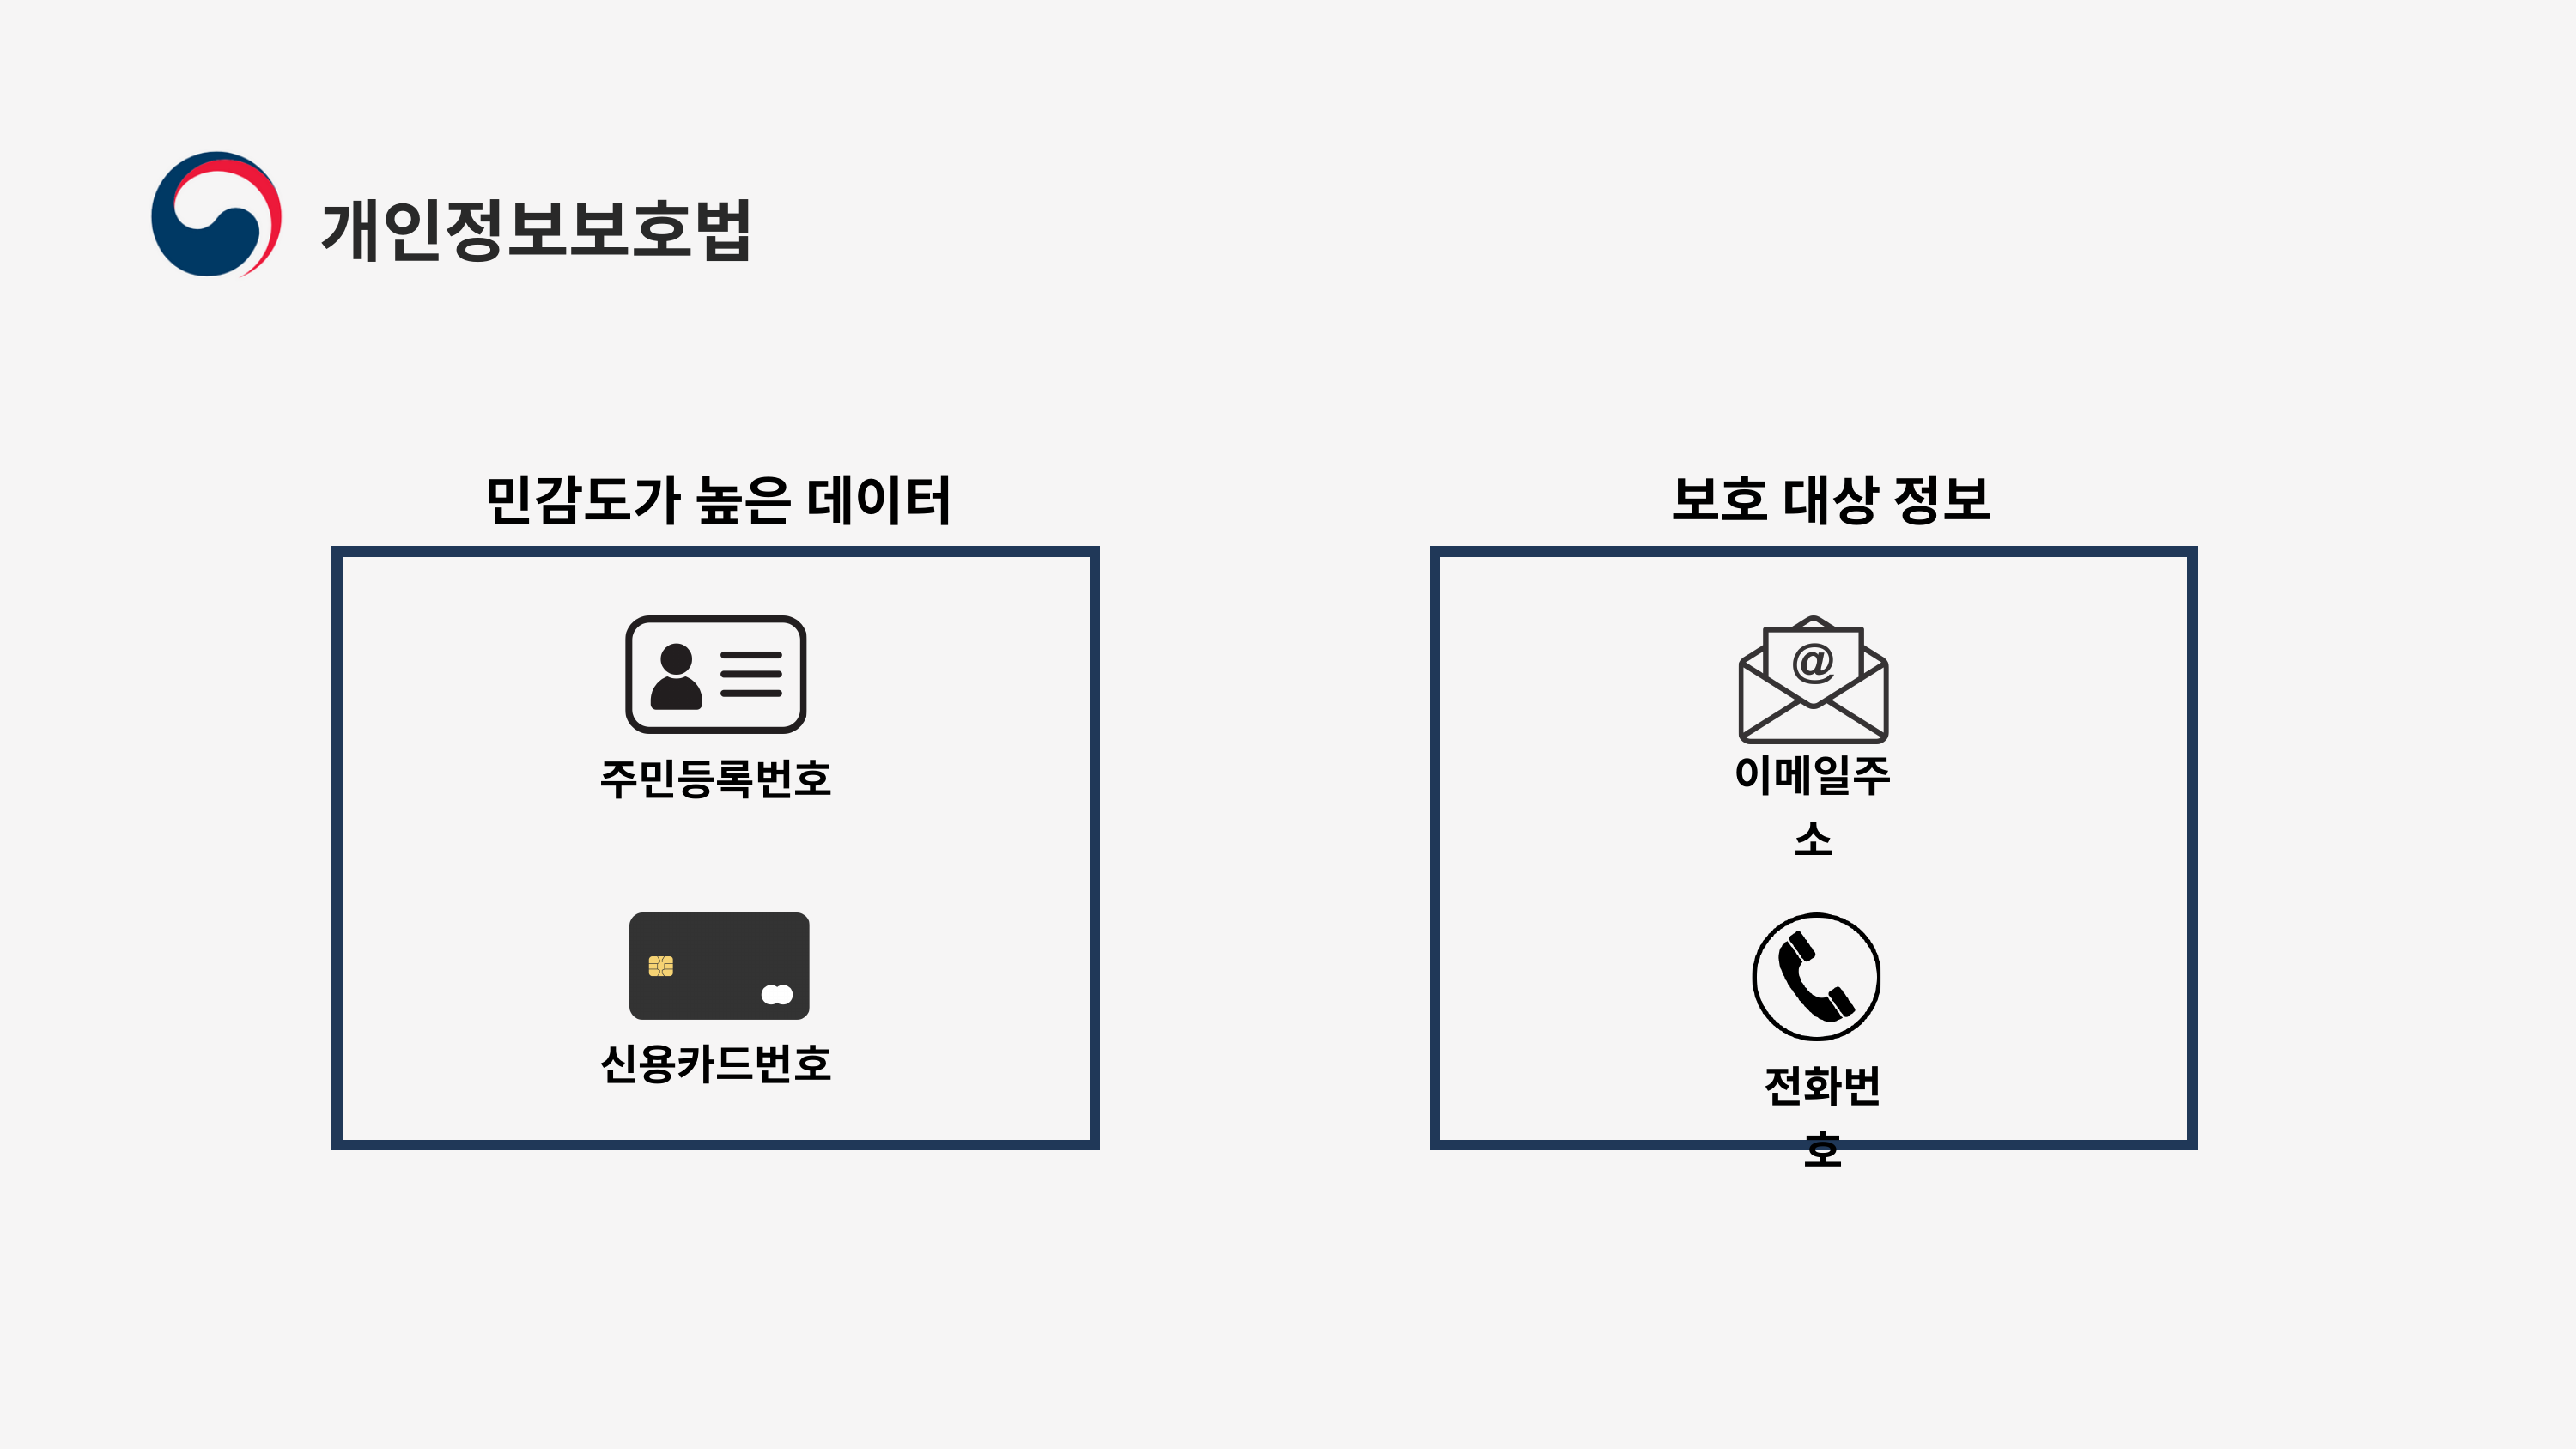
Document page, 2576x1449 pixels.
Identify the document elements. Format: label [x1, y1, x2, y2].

text_box [337, 1090, 1096, 1146]
text_box [295, 912, 1137, 1083]
text_box [337, 460, 1096, 911]
text_box [467, 615, 965, 798]
text_box [1434, 460, 2193, 1146]
text_box [144, 142, 1832, 286]
text_box [1715, 615, 1913, 794]
text_box [1744, 912, 1903, 1105]
